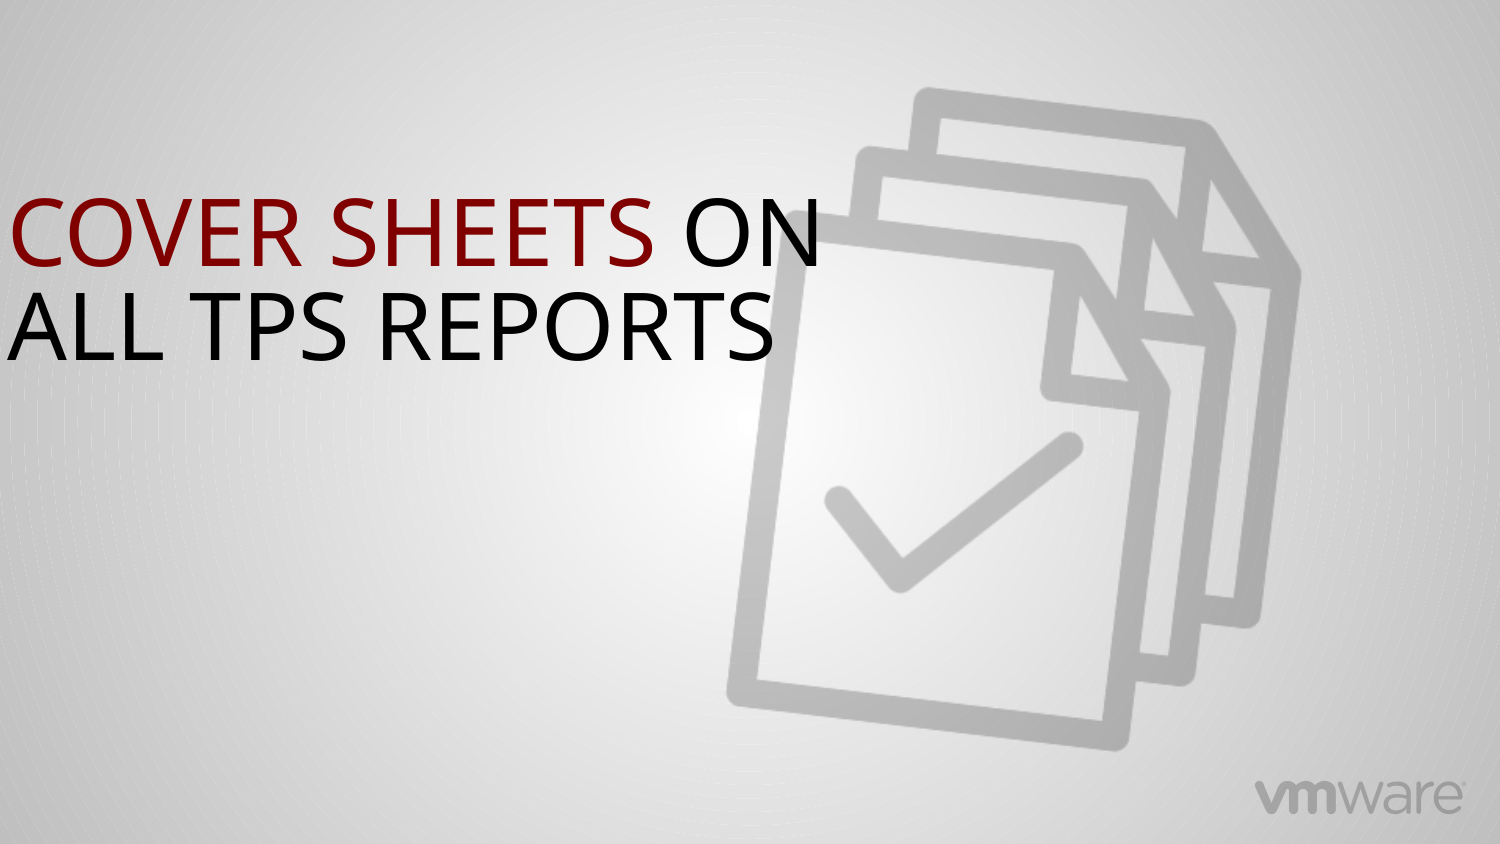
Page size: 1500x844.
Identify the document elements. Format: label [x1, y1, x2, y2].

text_box [57, 56, 1443, 788]
